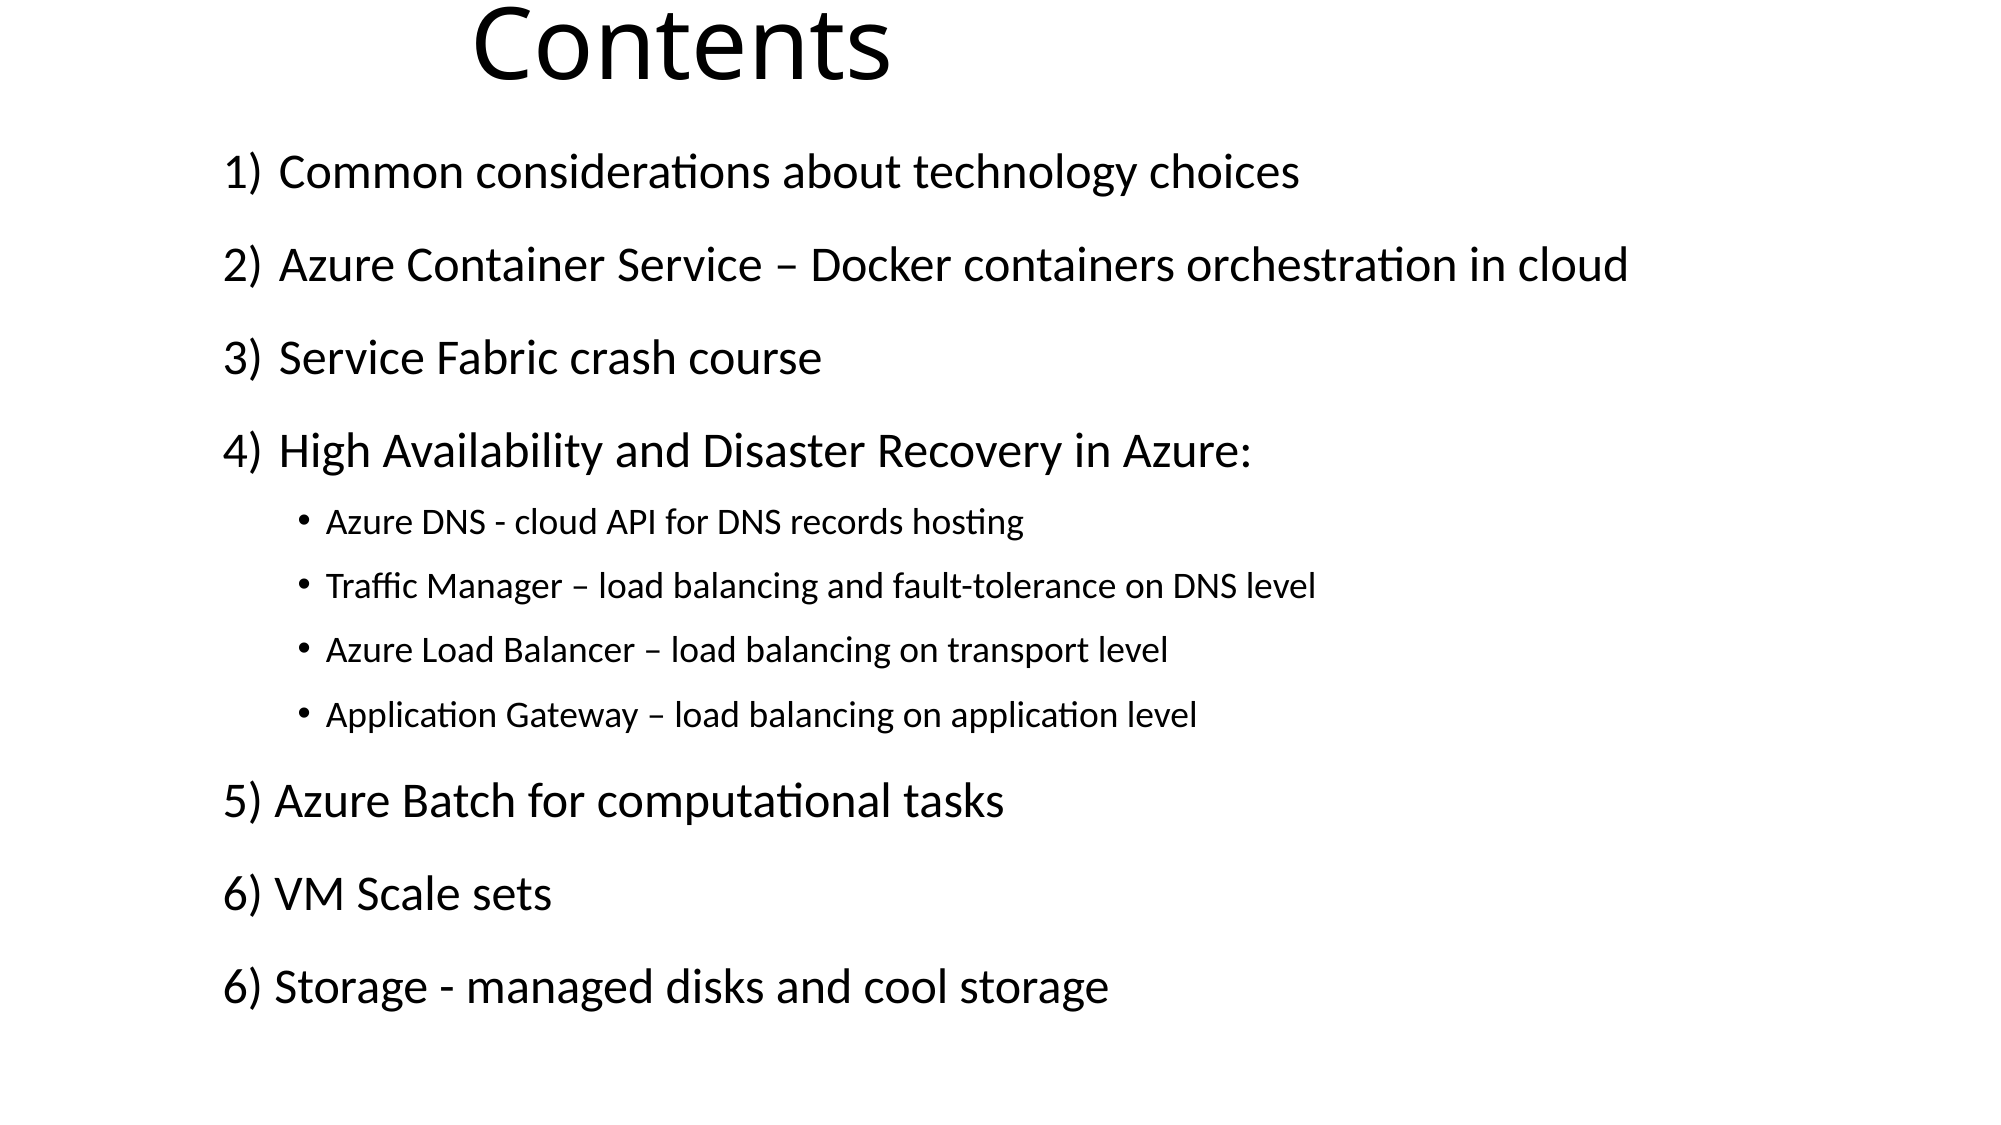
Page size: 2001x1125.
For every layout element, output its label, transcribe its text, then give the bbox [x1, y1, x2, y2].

title Contents [349, 18, 1016, 109]
subtitle Common considerations about technology choices Azure Container Service – Docker containers orchestration in cloud Service Fabric crash course High Availability and Disaster Recovery in Azure: Azure DNS - cloud API for DNS records hosting Traffic Manager – load balancing and fault-tolerance on DNS level Azure Load Balancer – load balancing on transport level Application Gateway – load balancing on application level 5) Azure Batch for computational tasks 6) VM Scale sets 6) Storage - managed disks and cool storage [207, 119, 1791, 781]
